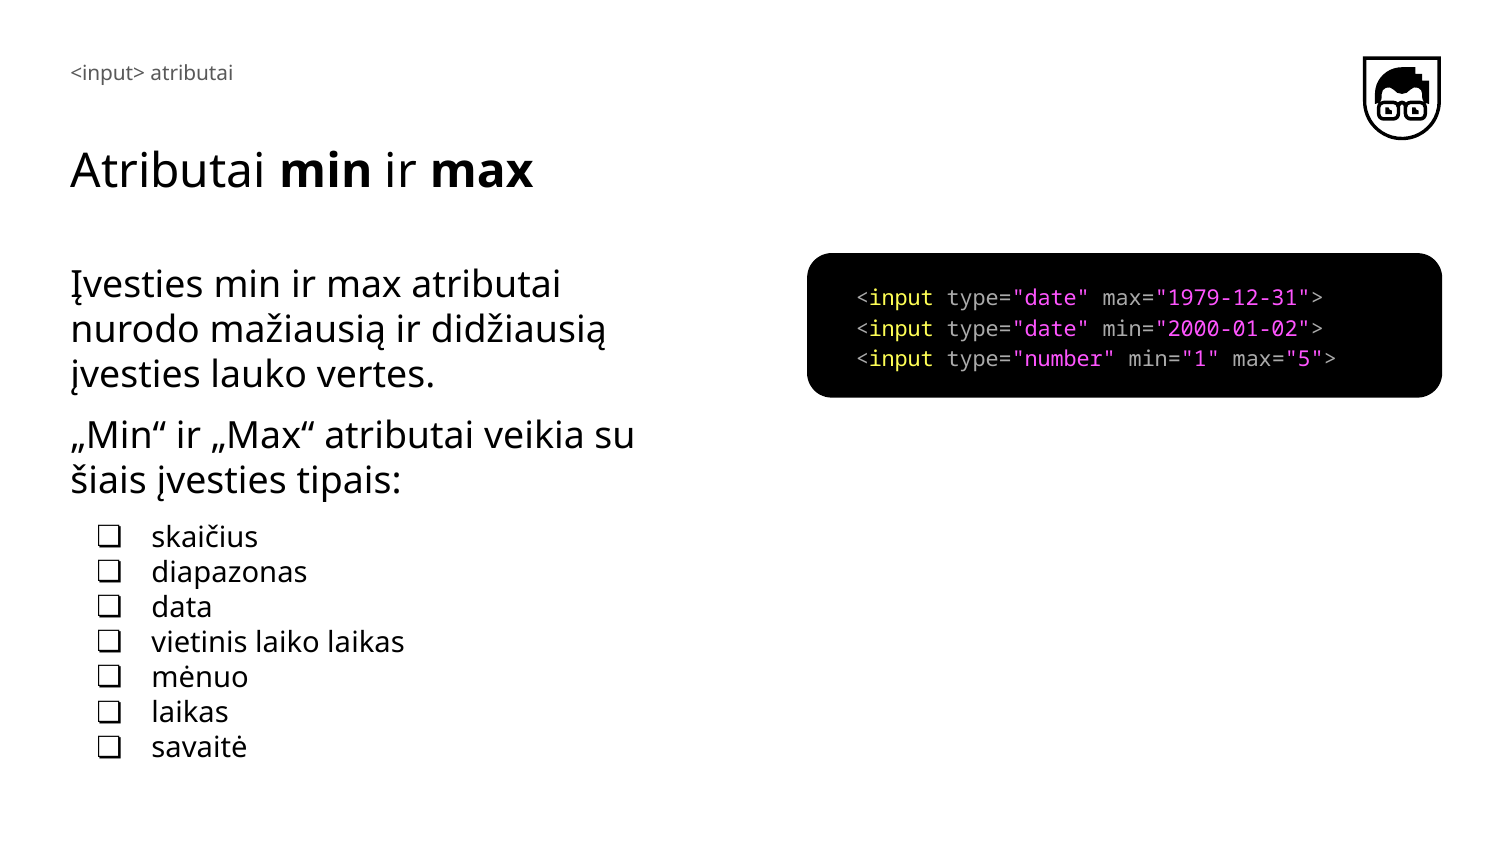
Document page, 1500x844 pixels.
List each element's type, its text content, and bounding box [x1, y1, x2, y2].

title Atributai min ir max [59, 140, 1325, 208]
text_box <input type="date" max="1979-12-31"> <input type="date" min="2000-01-02"> <input type="number" min="1" max="5"> [807, 253, 1442, 397]
list <input> atributai [59, 56, 750, 113]
list Įvesties min ir max atributai nurodo mažiausią ir didžiausią įvesties lauko vertes. „Min“ ir „Max“ atributai veikia su šiais įvesties tipais: skaičius diapazonas data vietinis laiko laikas mėnuo laikas savaitė [59, 253, 693, 801]
